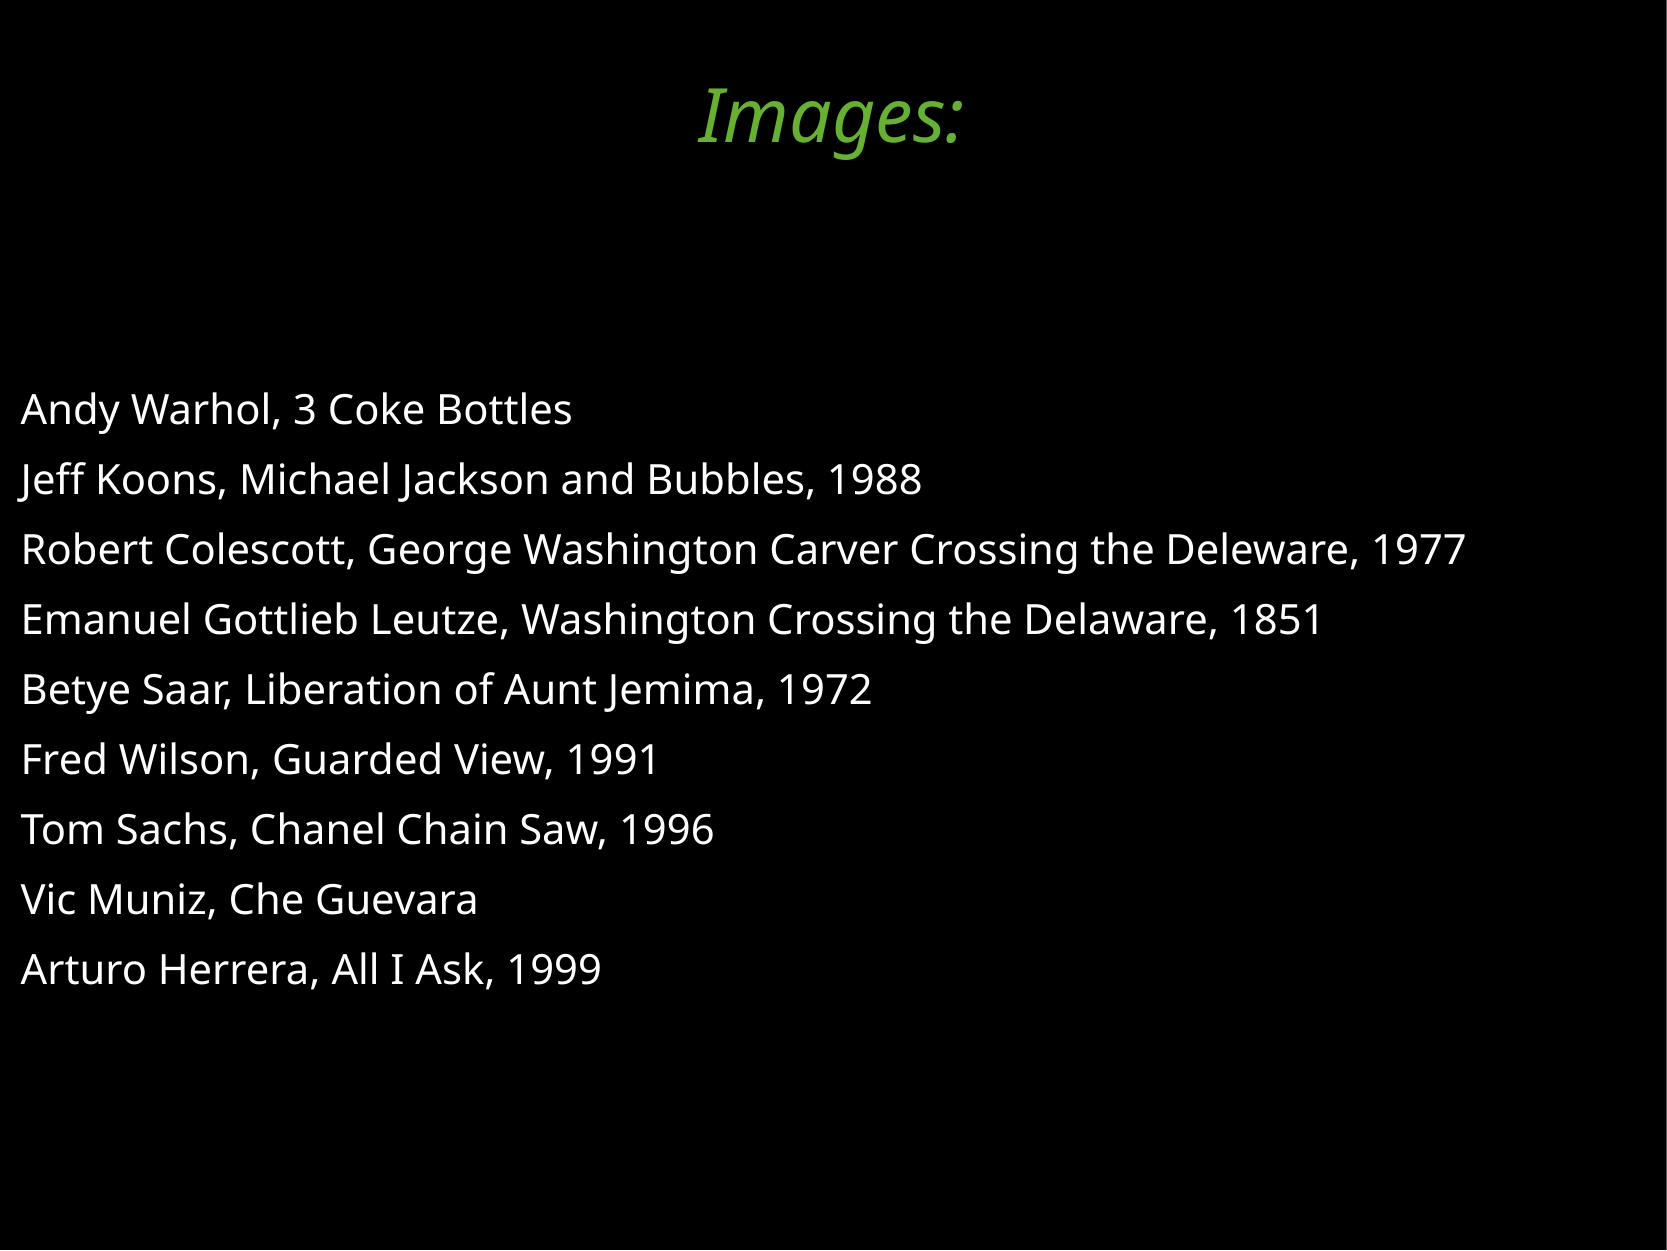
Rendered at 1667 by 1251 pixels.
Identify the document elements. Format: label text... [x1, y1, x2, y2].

text_box Images: [699, 67, 965, 158]
text_box Andy Warhol, 3 Coke Bottles Jeff Koons, Michael Jackson and Bubbles, 1988 Robert Colescott, George Washington Carver Crossing the Deleware, 1977 Emanuel Gottlieb Leutze, Washington Crossing the Delaware, 1851 Betye Saar, Liberation of Aunt Jemima, 1972 Fred Wilson, Guarded View, 1991 Tom Sachs, Chanel Chain Saw, 1996 Vic Muniz, Che Guevara Arturo Herrera, All I Ask, 1999 [20, 362, 1646, 993]
